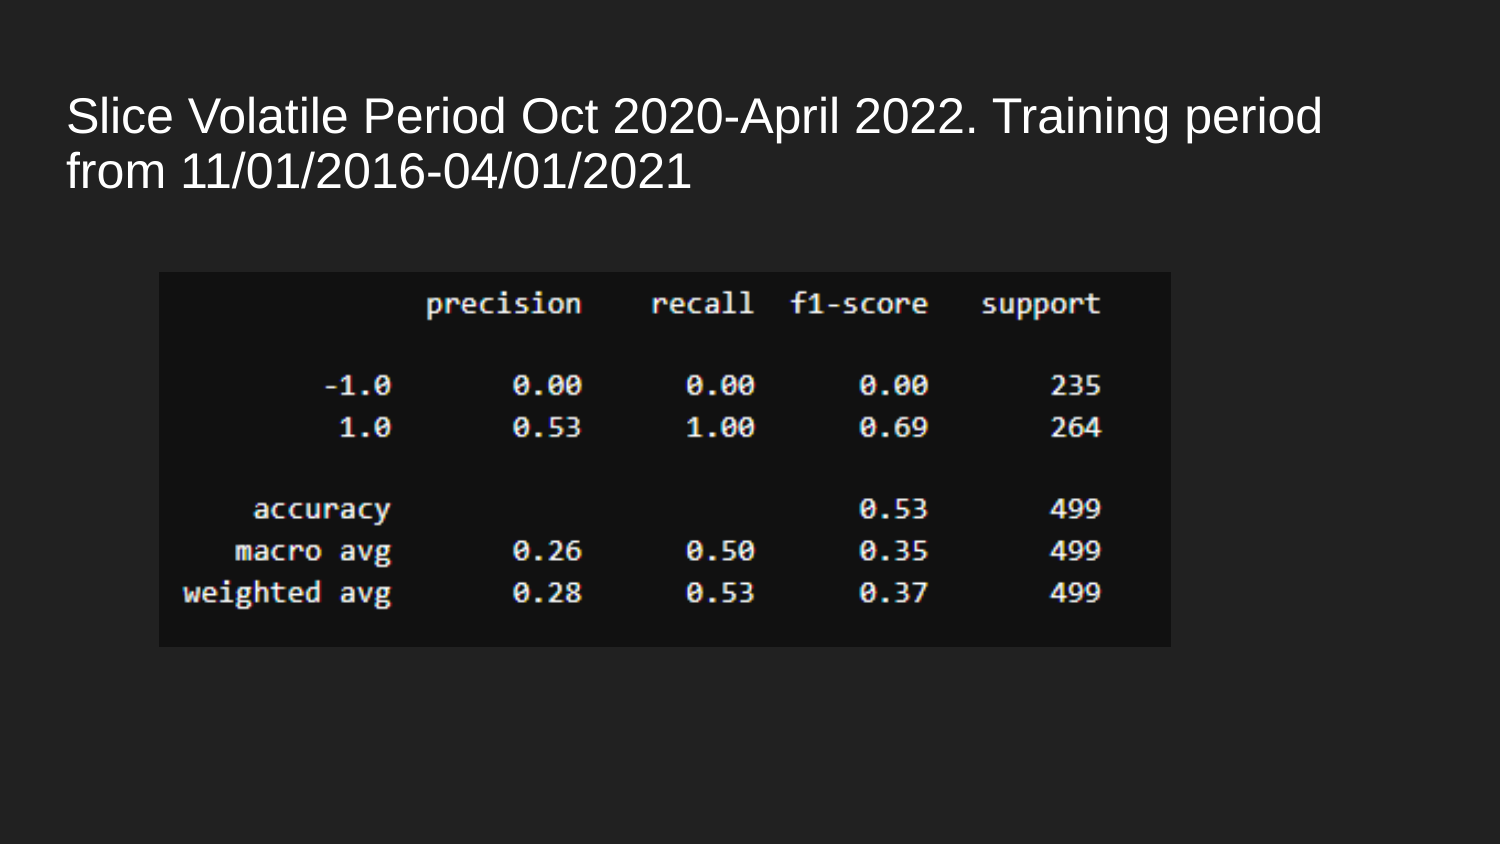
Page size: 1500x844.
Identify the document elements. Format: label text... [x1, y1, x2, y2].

picture [159, 271, 1171, 647]
title Slice Volatile Period Oct 2020-April 2022. Training period from 11/01/2016-04/01/2021 [51, 72, 1449, 216]
